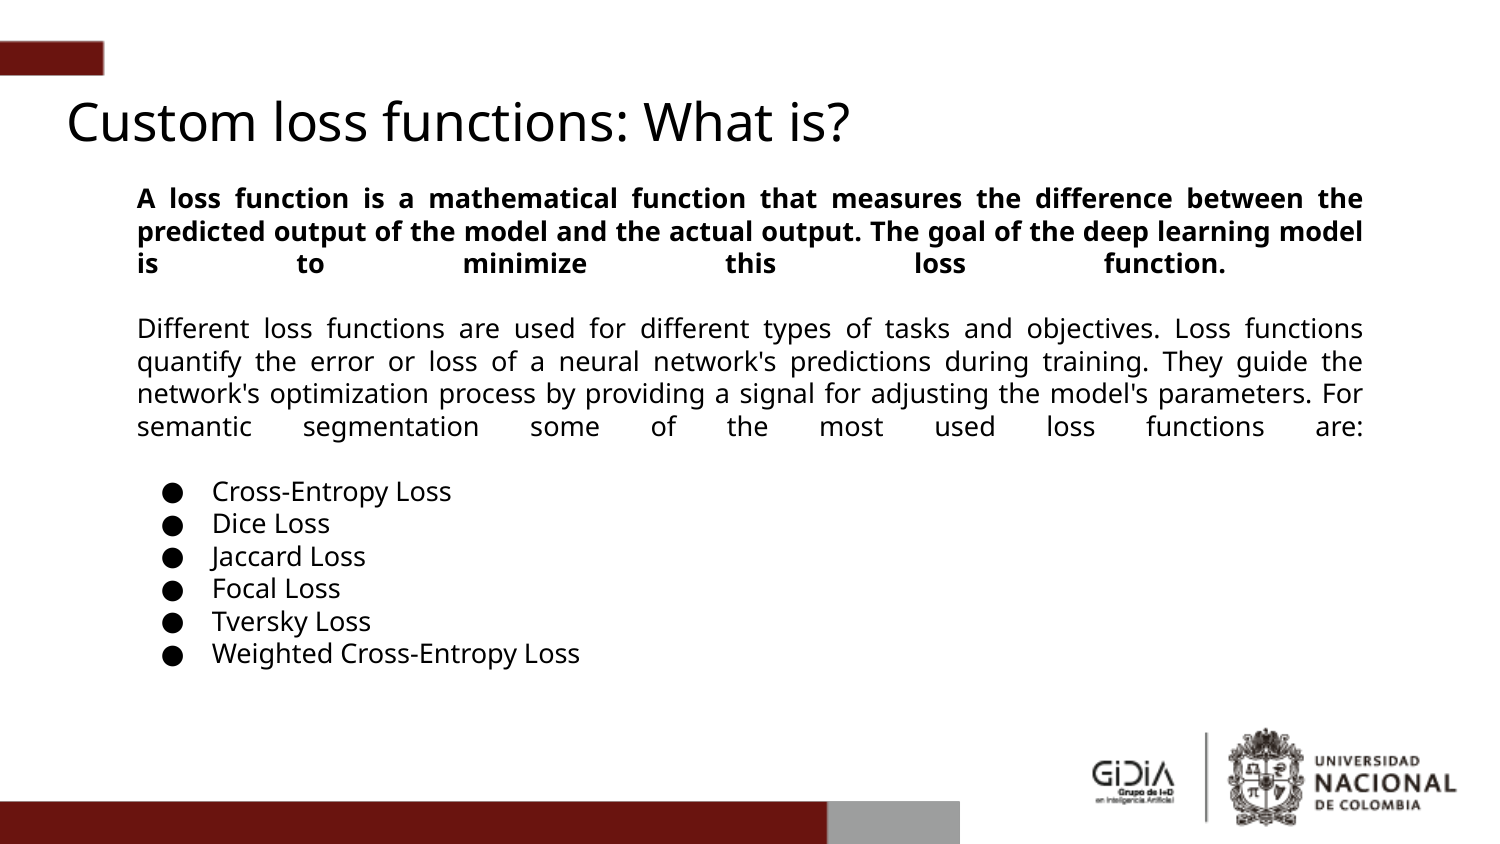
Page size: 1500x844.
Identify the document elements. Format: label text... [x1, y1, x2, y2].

picture [0, 0, 1500, 844]
text_box A loss function is a mathematical function that measures the difference between the predicted output of the model and the actual output. The goal of the deep learning model is to minimize this loss function. Different loss functions are used for different types of tasks and objectives. Loss functions quantify the error or loss of a neural network's predictions during training. They guide the network's optimization process by providing a signal for adjusting the model's parameters. For semantic segmentation some of the most used loss functions are: Cross-Entropy Loss Dice Loss Jaccard Loss Focal Loss Tversky Loss Weighted Cross-Entropy Loss [121, 166, 1379, 685]
text_box Custom loss functions: What is? [51, 72, 1449, 167]
